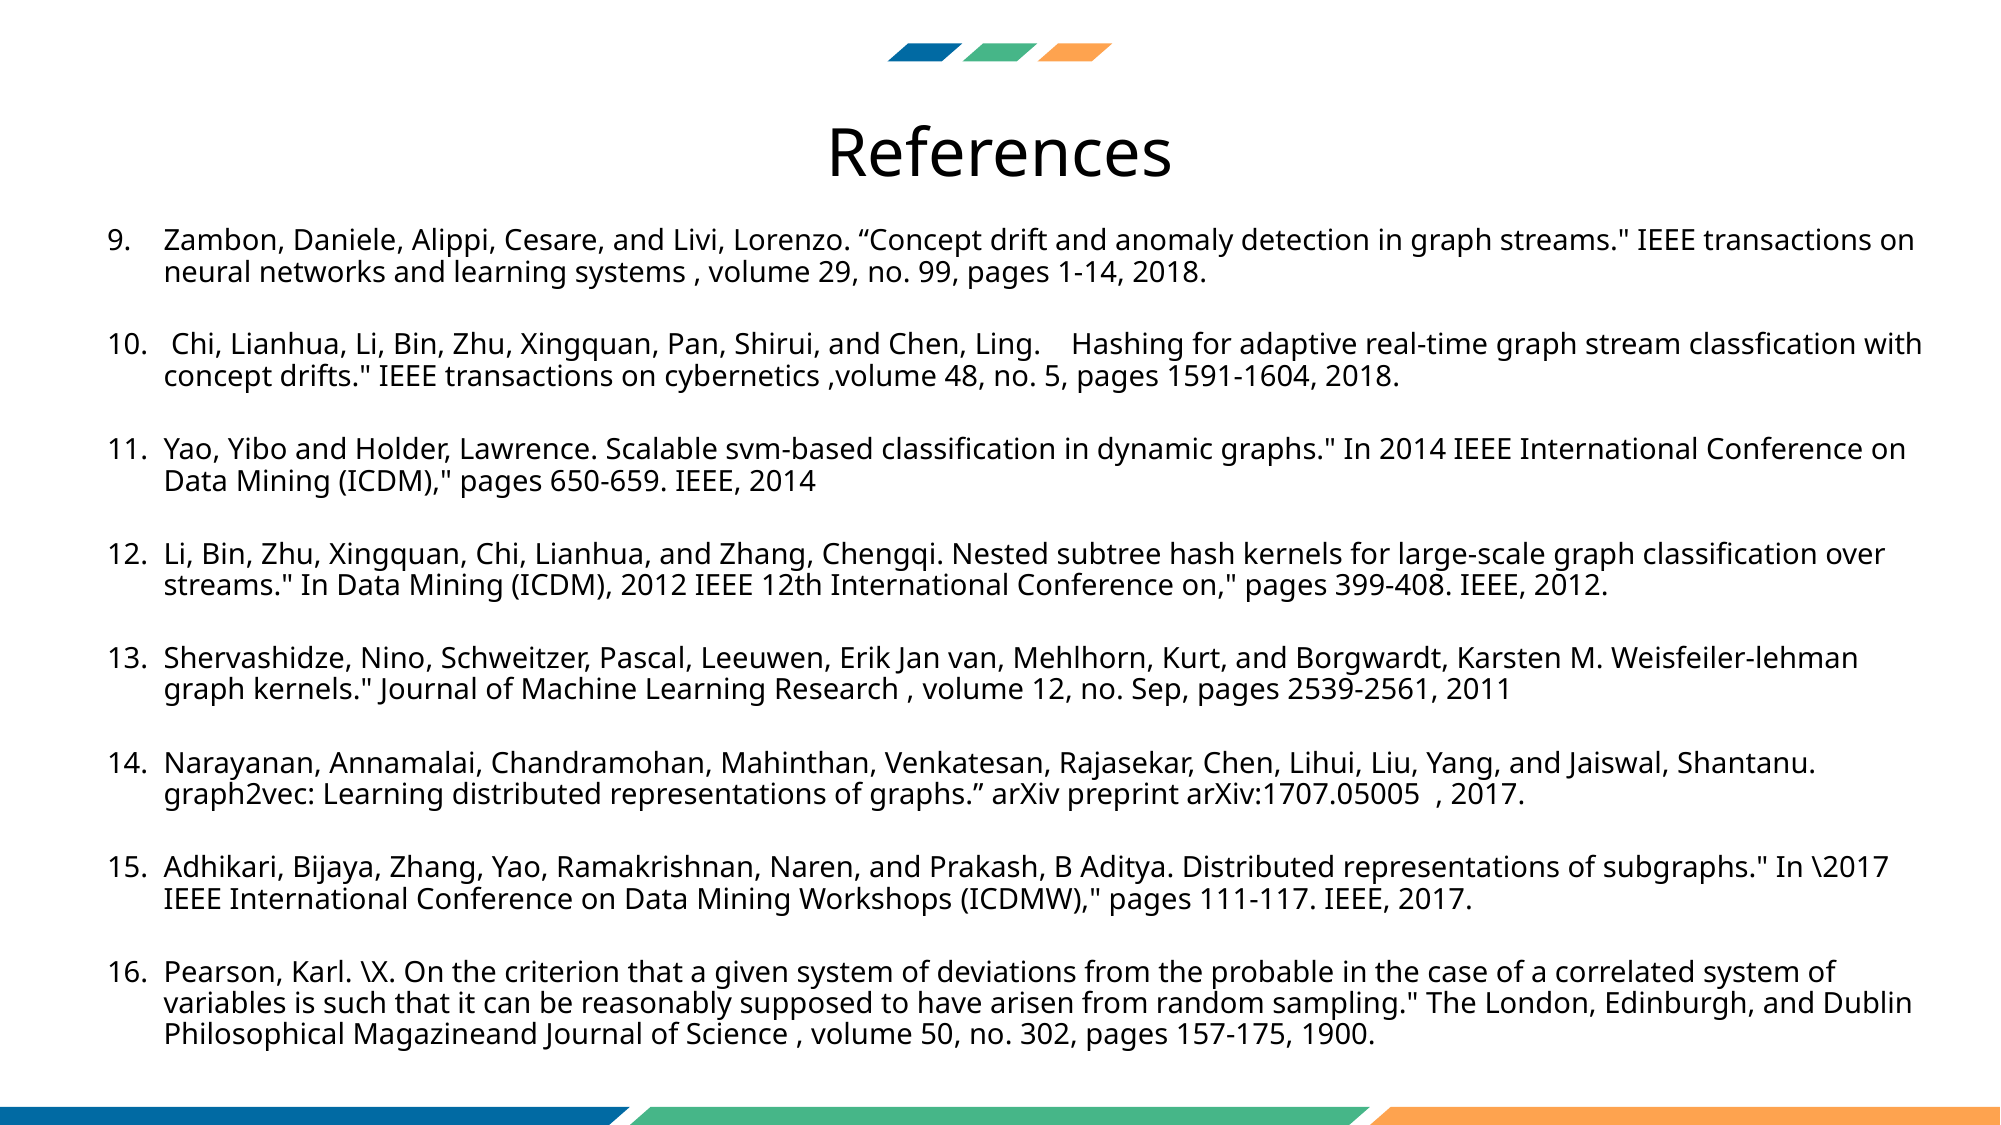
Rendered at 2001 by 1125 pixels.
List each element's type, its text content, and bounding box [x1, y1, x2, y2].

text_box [0, 1106, 2000, 1125]
text_box Zambon, Daniele, Alippi, Cesare, and Livi, Lorenzo. “Concept drift and anomaly detection in graph streams." IEEE transactions on neural networks and learning systems , volume 29, no. 99, pages 1-14, 2018. Chi, Lianhua, Li, Bin, Zhu, Xingquan, Pan, Shirui, and Chen, Ling. Hashing for adaptive real-time graph stream classfication with concept drifts." IEEE transactions on cybernetics ,volume 48, no. 5, pages 1591-1604, 2018. Yao, Yibo and Holder, Lawrence. Scalable svm-based classification in dynamic graphs." In 2014 IEEE International Conference on Data Mining (ICDM)," pages 650-659. IEEE, 2014 Li, Bin, Zhu, Xingquan, Chi, Lianhua, and Zhang, Chengqi. Nested subtree hash kernels for large-scale graph classification over streams." In Data Mining (ICDM), 2012 IEEE 12th International Conference on," pages 399-408. IEEE, 2012. Shervashidze, Nino, Schweitzer, Pascal, Leeuwen, Erik Jan van, Mehlhorn, Kurt, and Borgwardt, Karsten M. Weisfeiler-lehman graph kernels." Journal of Machine Learning Research , volume 12, no. Sep, pages 2539-2561, 2011 Narayanan, Annamalai, Chandramohan, Mahinthan, Venkatesan, Rajasekar, Chen, Lihui, Liu, Yang, and Jaiswal, Shantanu. graph2vec: Learning distributed representations of graphs.” arXiv preprint arXiv:1707.05005 , 2017. Adhikari, Bijaya, Zhang, Yao, Ramakrishnan, Naren, and Prakash, B Aditya. Distributed representations of subgraphs." In \2017 IEEE International Conference on Data Mining Workshops (ICDMW)," pages 111-117. IEEE, 2017. Pearson, Karl. \X. On the criterion that a given system of deviations from the probable in the case of a correlated system of variables is such that it can be reasonably supposed to have arisen from random sampling." The London, Edinburgh, and Dublin Philosophical Magazineand Journal of Science , volume 50, no. 302, pages 157-175, 1900. [40, 218, 1960, 1078]
text_box References [391, 109, 1609, 190]
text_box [887, 43, 1113, 62]
